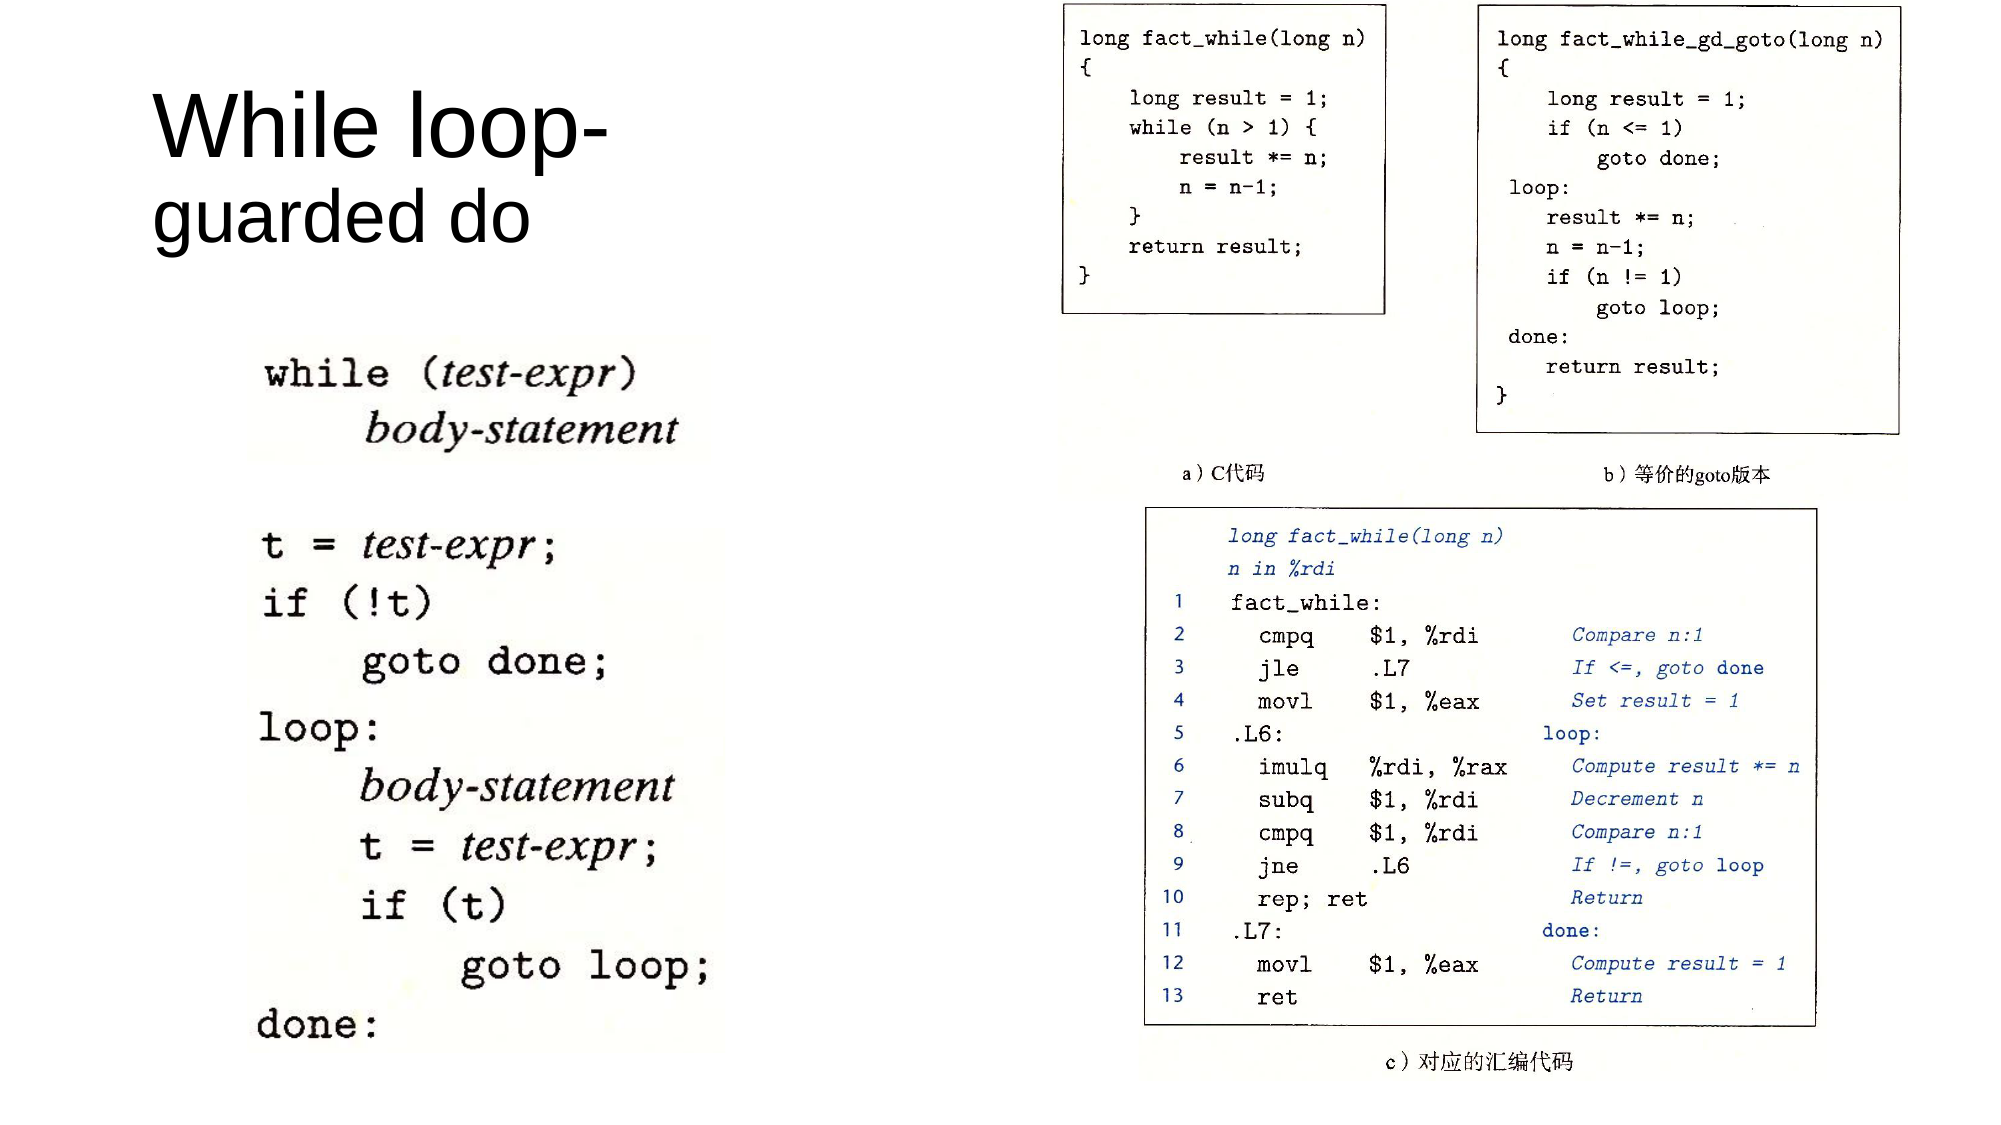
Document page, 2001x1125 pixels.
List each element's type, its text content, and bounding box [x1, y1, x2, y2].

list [247, 528, 726, 1053]
title While loop- guarded do [137, 59, 1057, 278]
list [1057, 0, 1908, 501]
picture [247, 334, 711, 466]
picture [1138, 500, 1827, 1081]
